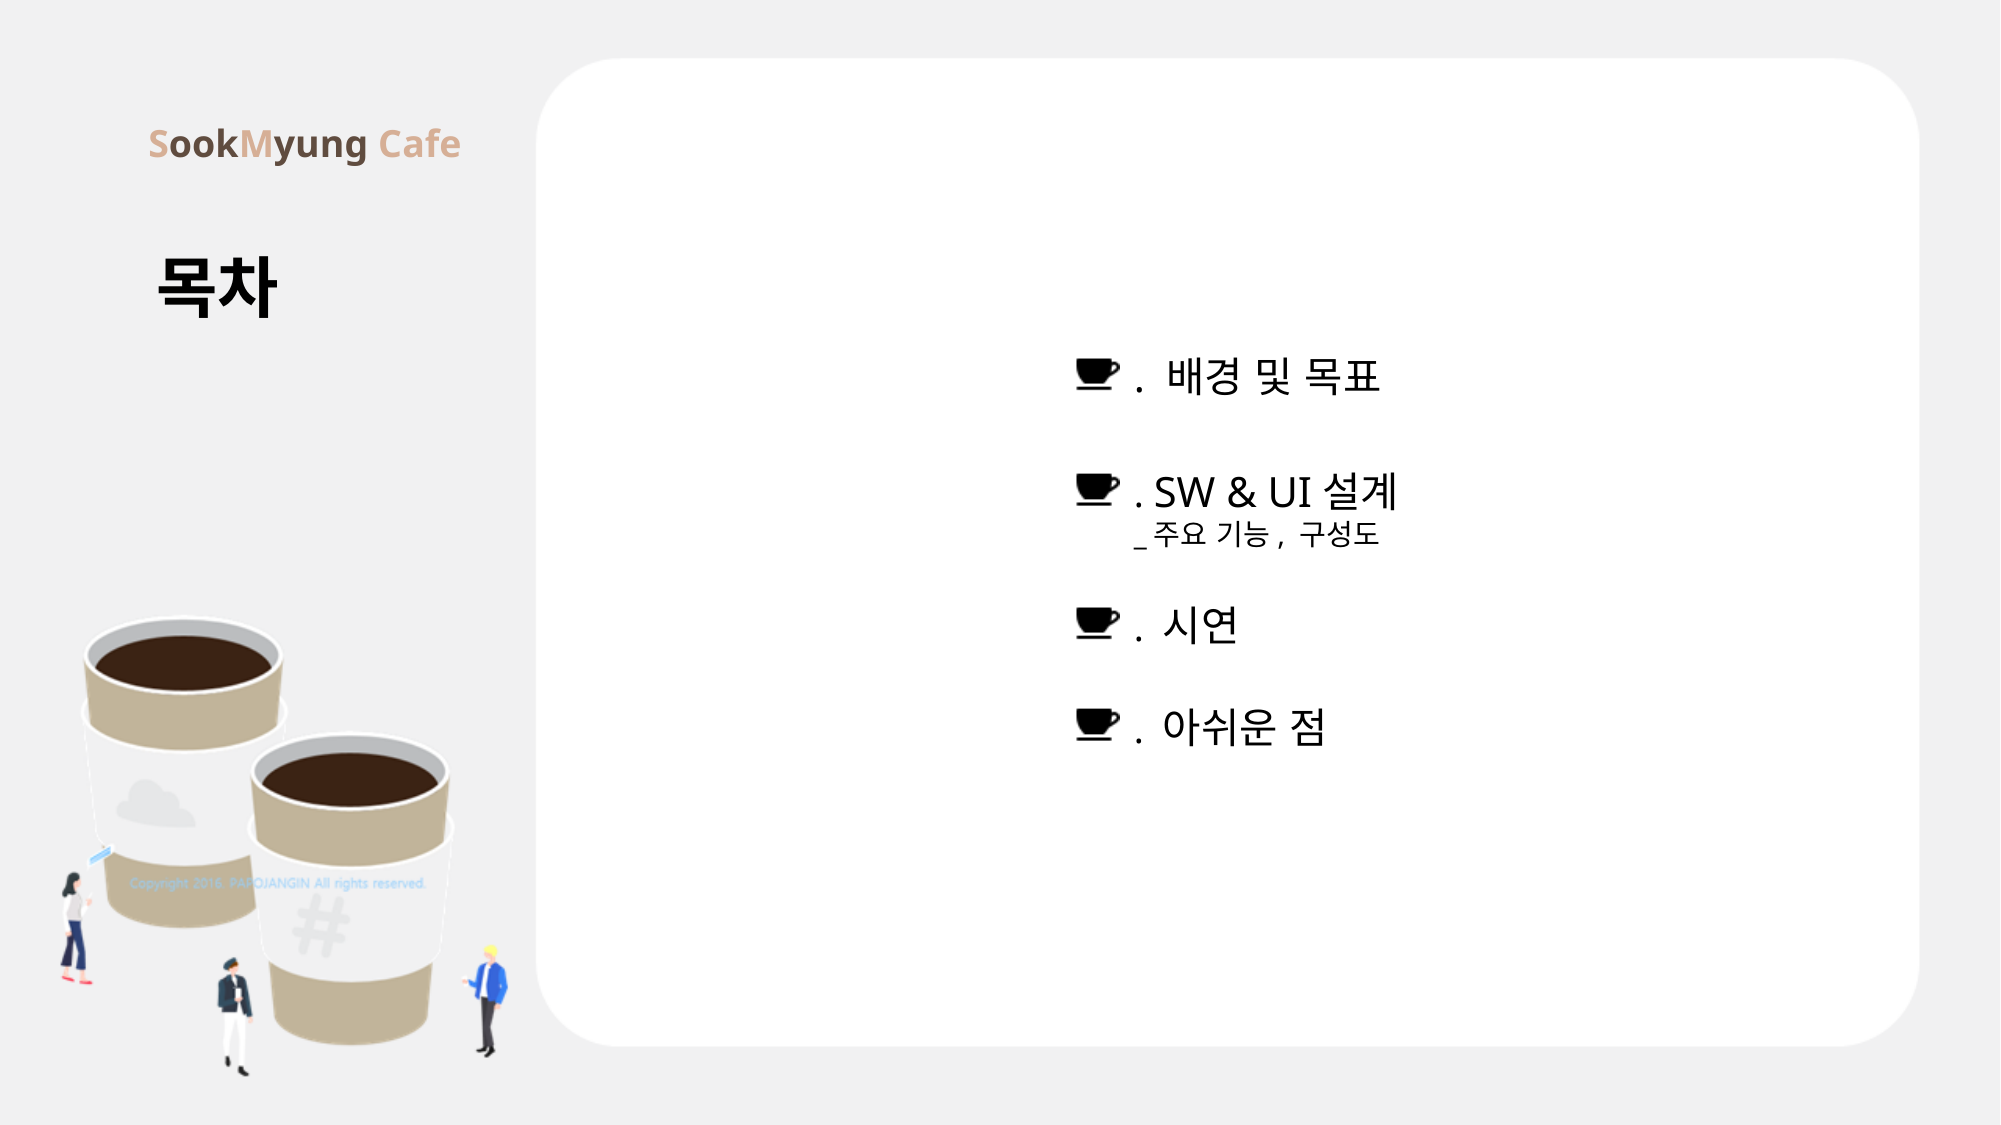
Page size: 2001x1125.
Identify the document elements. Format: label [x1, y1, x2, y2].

text_box [1072, 458, 1608, 560]
text_box [1072, 694, 1512, 760]
picture [0, 0, 2001, 1125]
text_box [1072, 592, 1512, 658]
text_box [135, 112, 475, 326]
text_box [1072, 343, 1512, 409]
